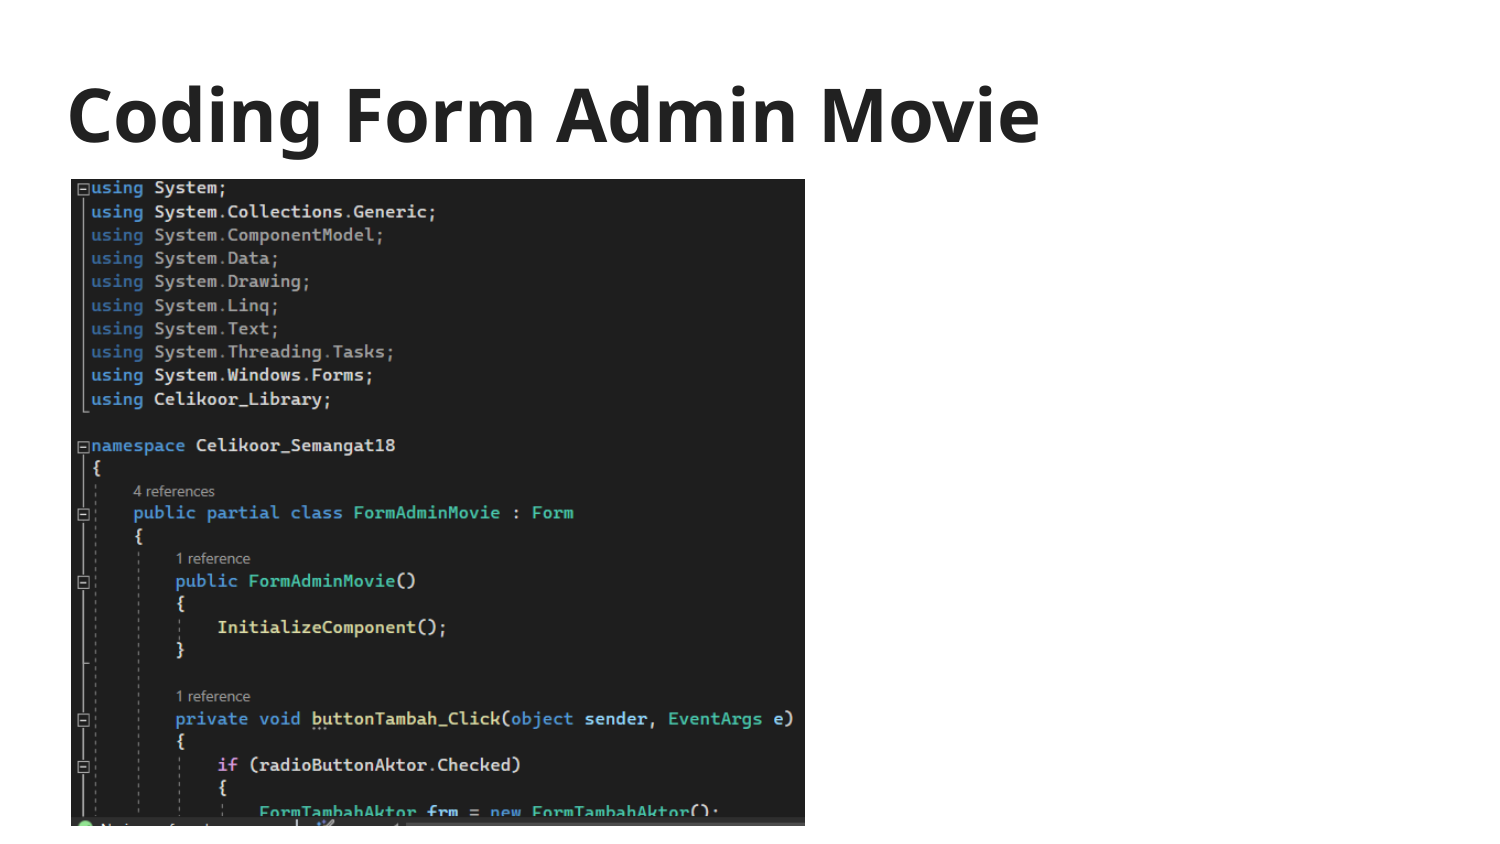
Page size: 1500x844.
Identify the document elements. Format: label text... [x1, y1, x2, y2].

title Coding Form Admin Movie [51, 48, 1449, 180]
picture [71, 179, 805, 826]
